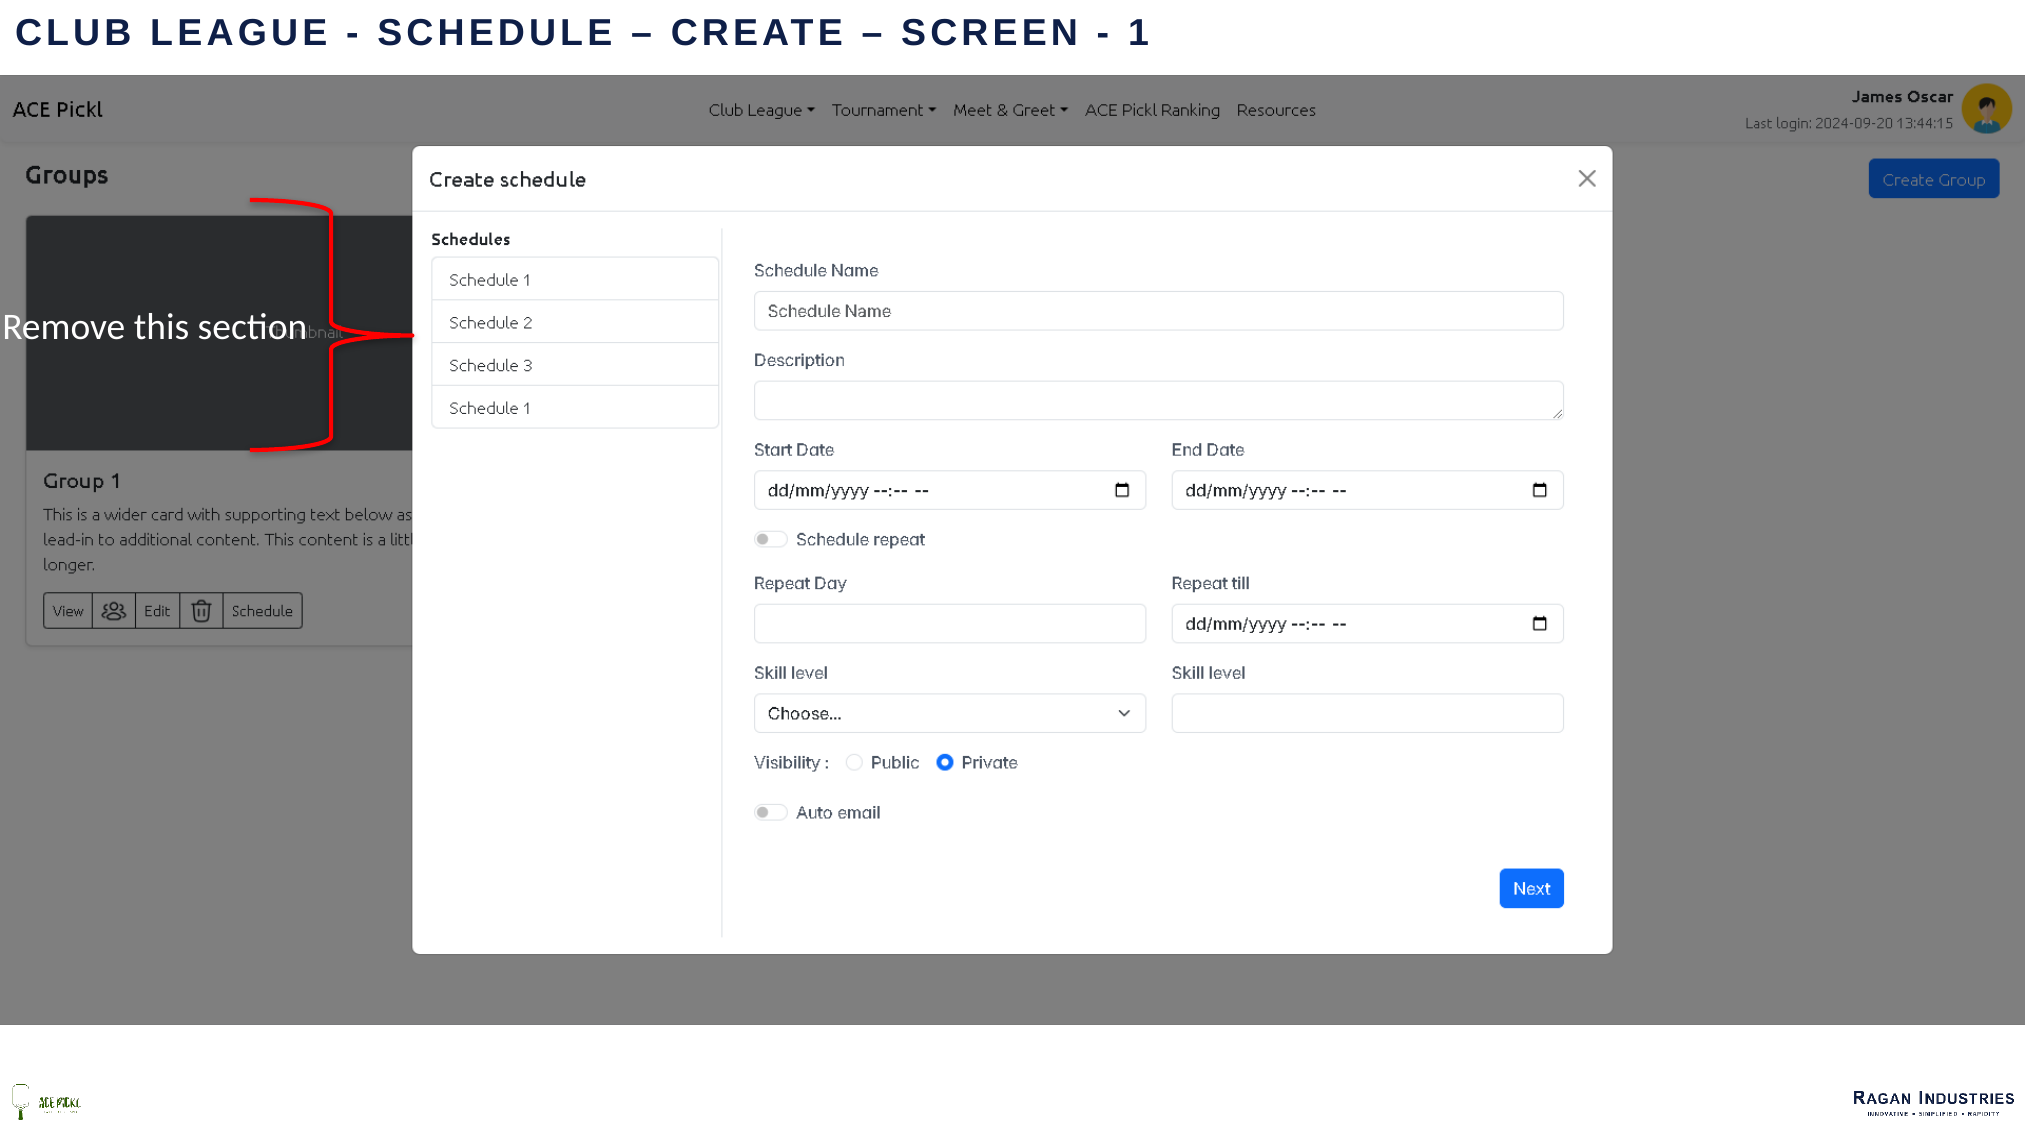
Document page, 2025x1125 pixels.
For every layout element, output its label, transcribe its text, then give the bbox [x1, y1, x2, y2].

picture [12, 1084, 81, 1120]
picture [1837, 1084, 2025, 1120]
text_box Club League - Schedule – Create – Screen - 1 [0, 0, 2025, 54]
picture [0, 74, 2025, 1026]
